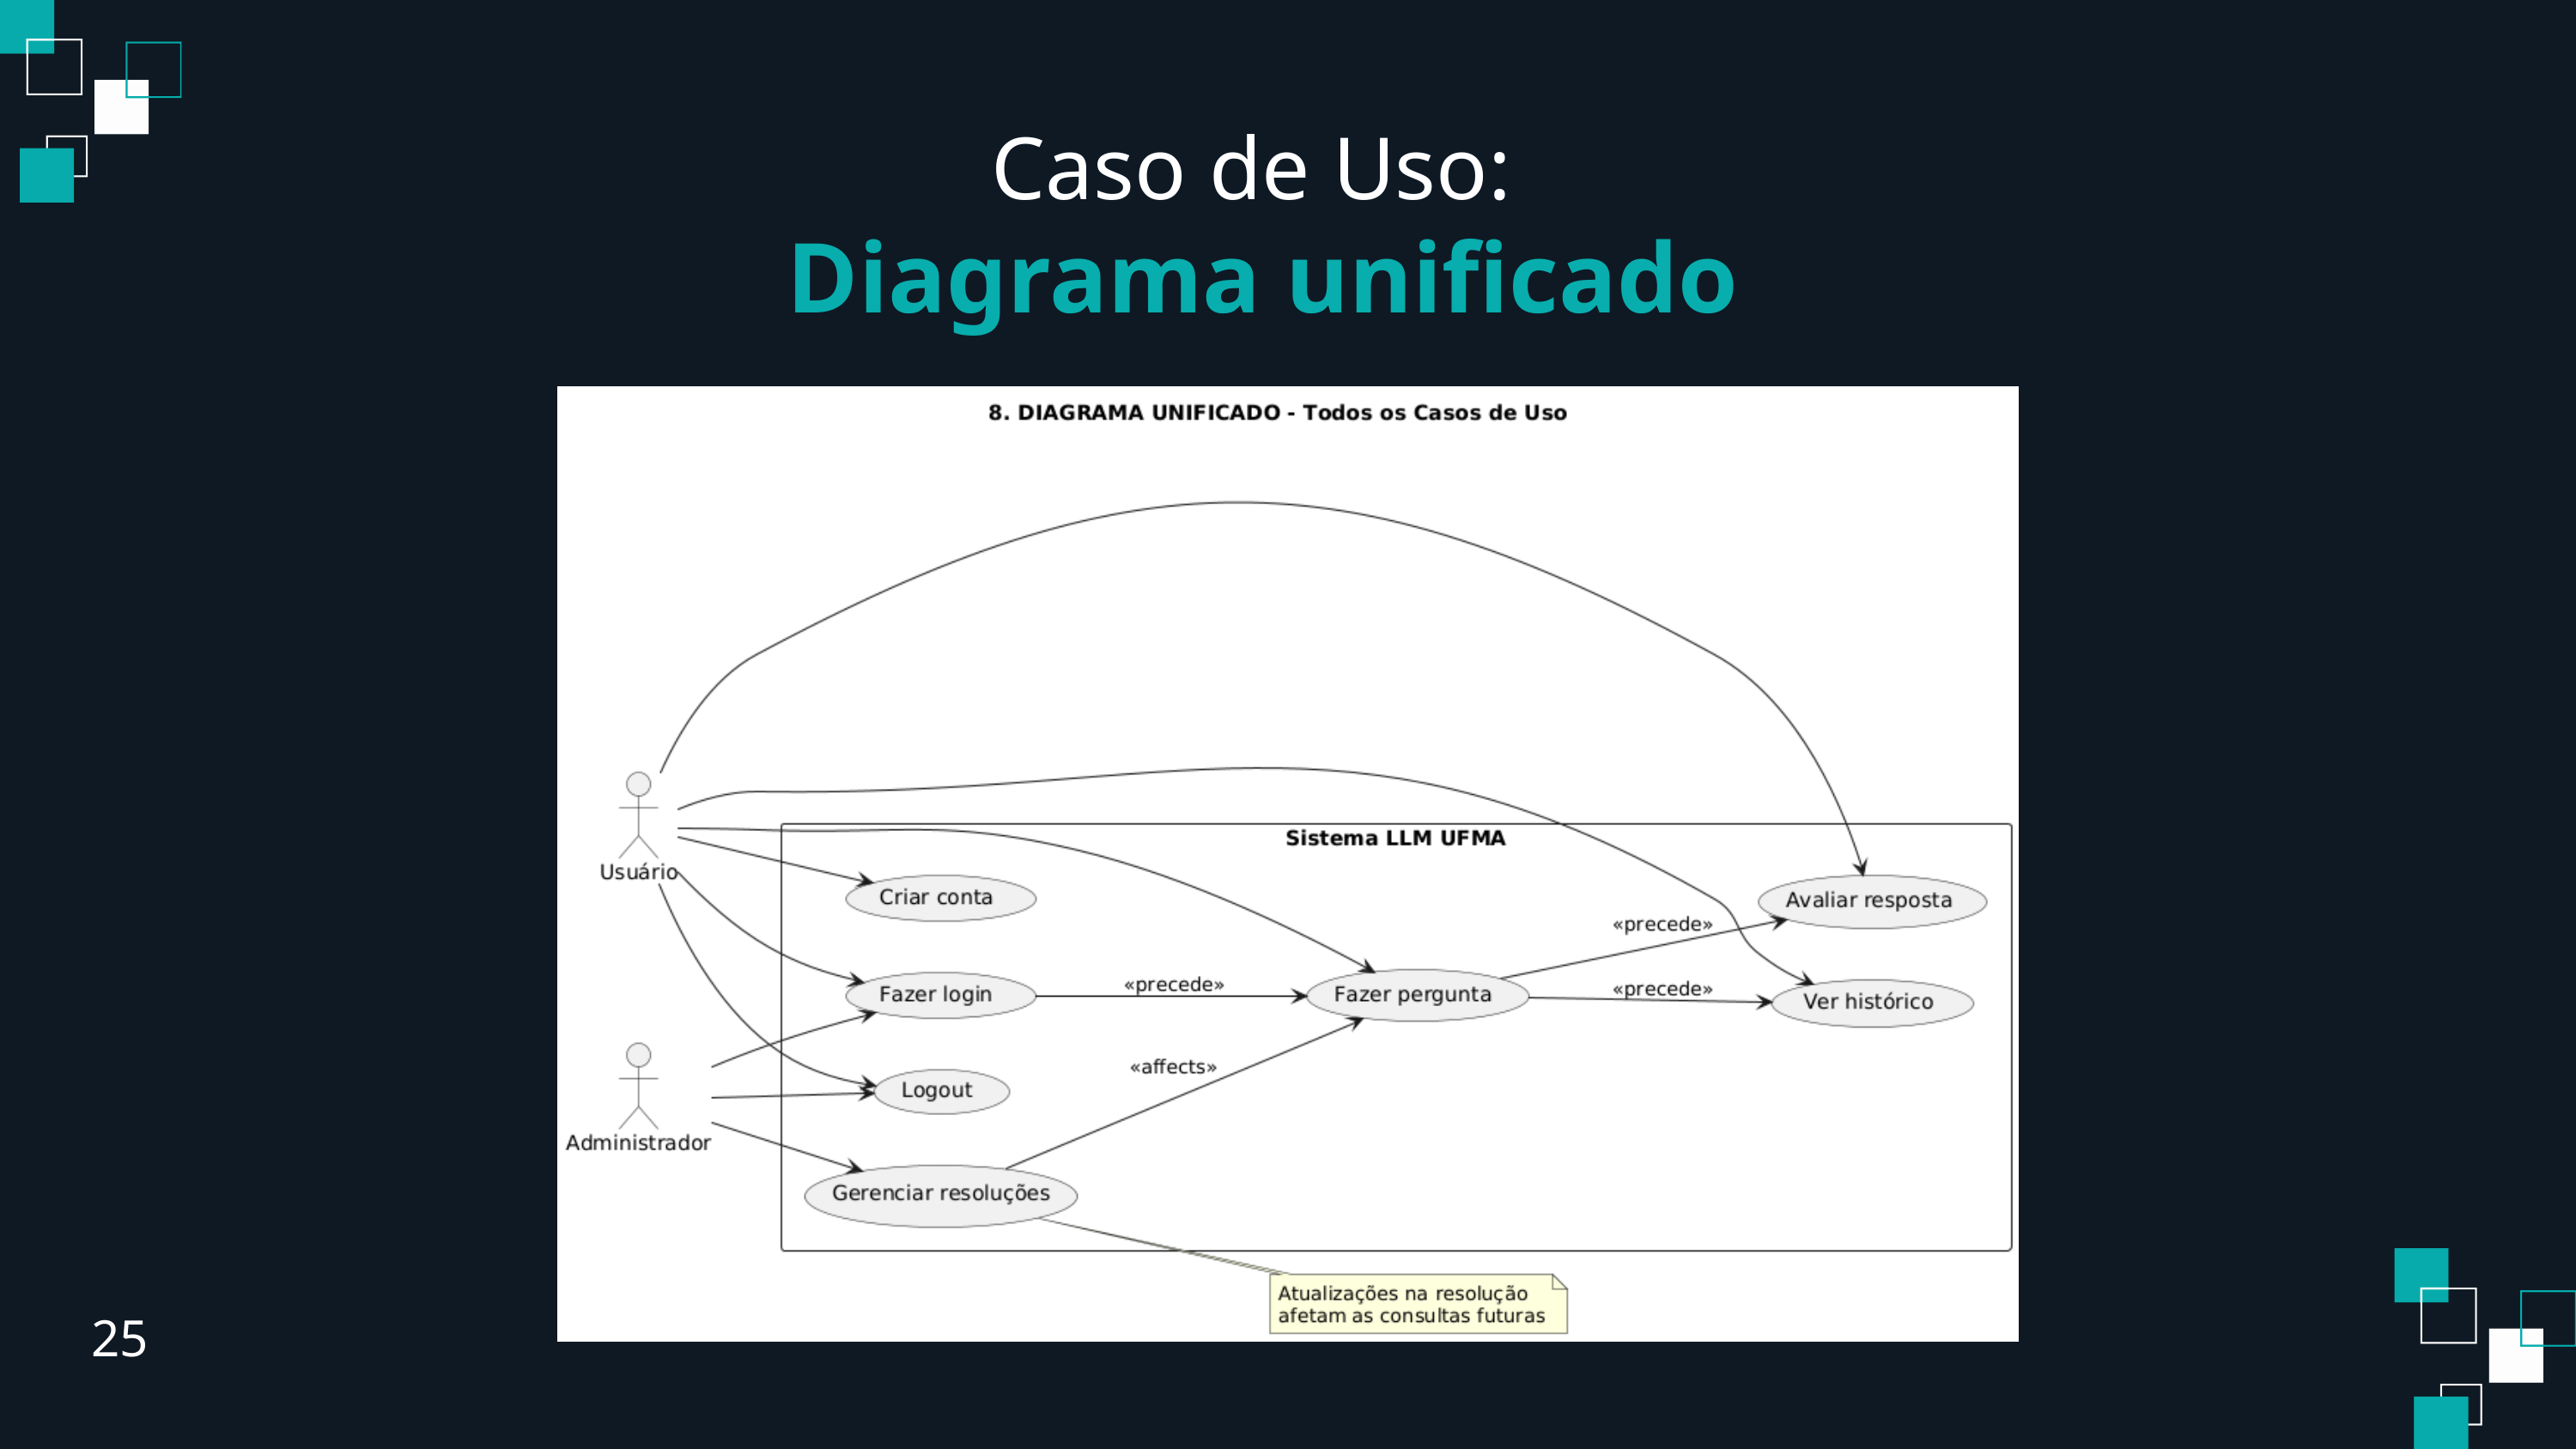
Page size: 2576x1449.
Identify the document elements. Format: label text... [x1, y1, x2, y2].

text_box [2394, 1248, 2576, 1449]
text_box Caso de Uso: Diagrama unificado [729, 106, 1796, 339]
picture [556, 386, 2019, 1342]
text_box [0, 0, 182, 203]
slide_number 25 [21, 1314, 161, 1367]
text_box [0, 0, 311, 1415]
